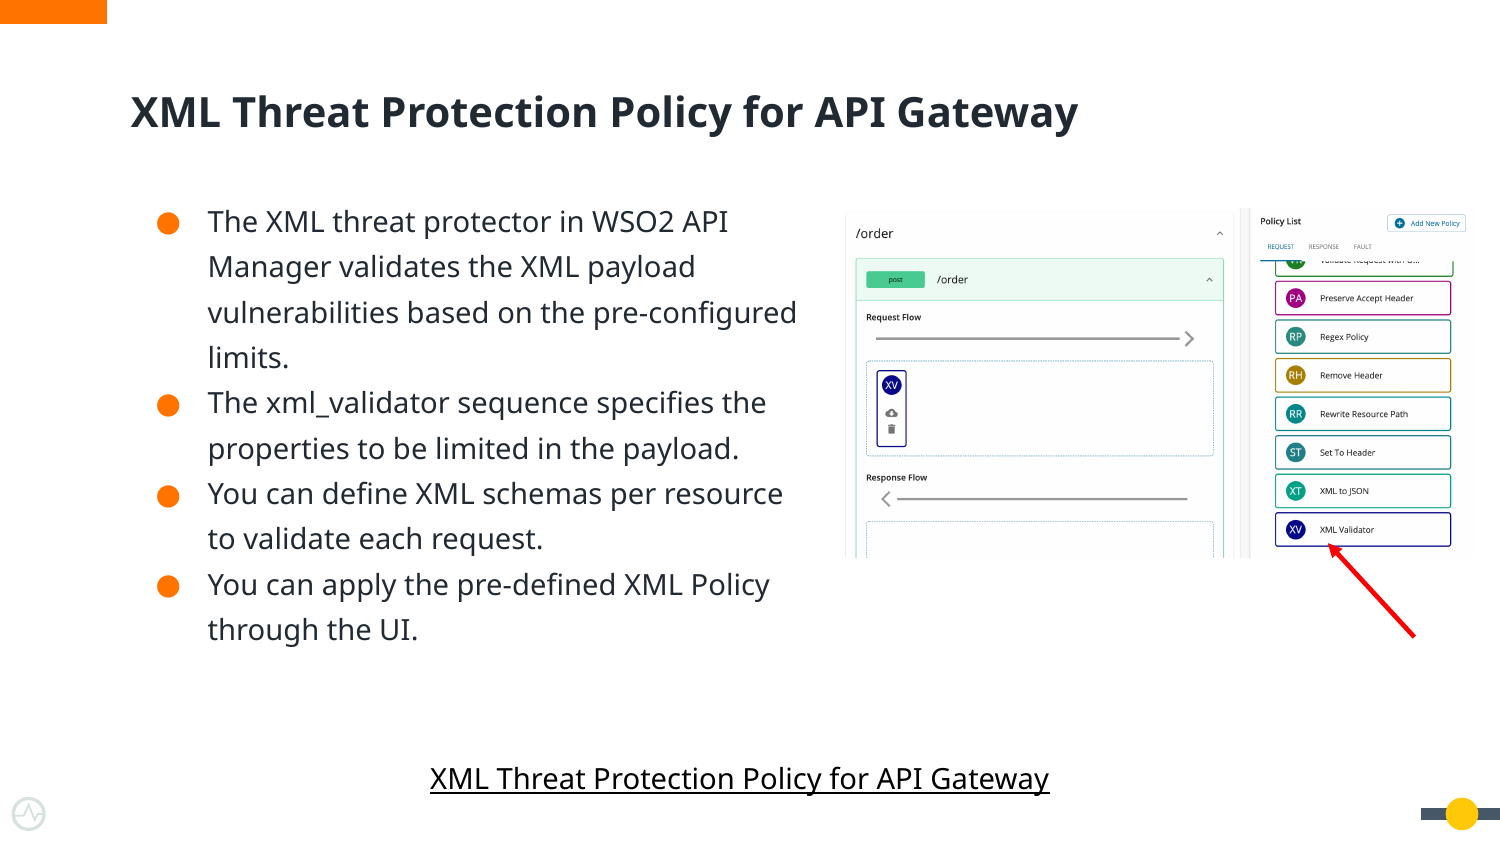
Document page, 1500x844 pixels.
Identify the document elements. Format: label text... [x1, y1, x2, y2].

list The XML threat protector in WSO2 API Manager validates the XML payload vulnerabilities based on the pre-configured limits. The xml_validator sequence specifies the properties to be limited in the payload. You can define XML schemas per resource to validate each request. You can apply the pre-defined XML Policy through the UI. [117, 177, 816, 740]
text_box XML Threat Protection Policy for API Gateway [415, 745, 1165, 785]
title XML Threat Protection Policy for API Gateway [115, 74, 1393, 147]
picture [840, 208, 1476, 558]
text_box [1327, 542, 1415, 638]
